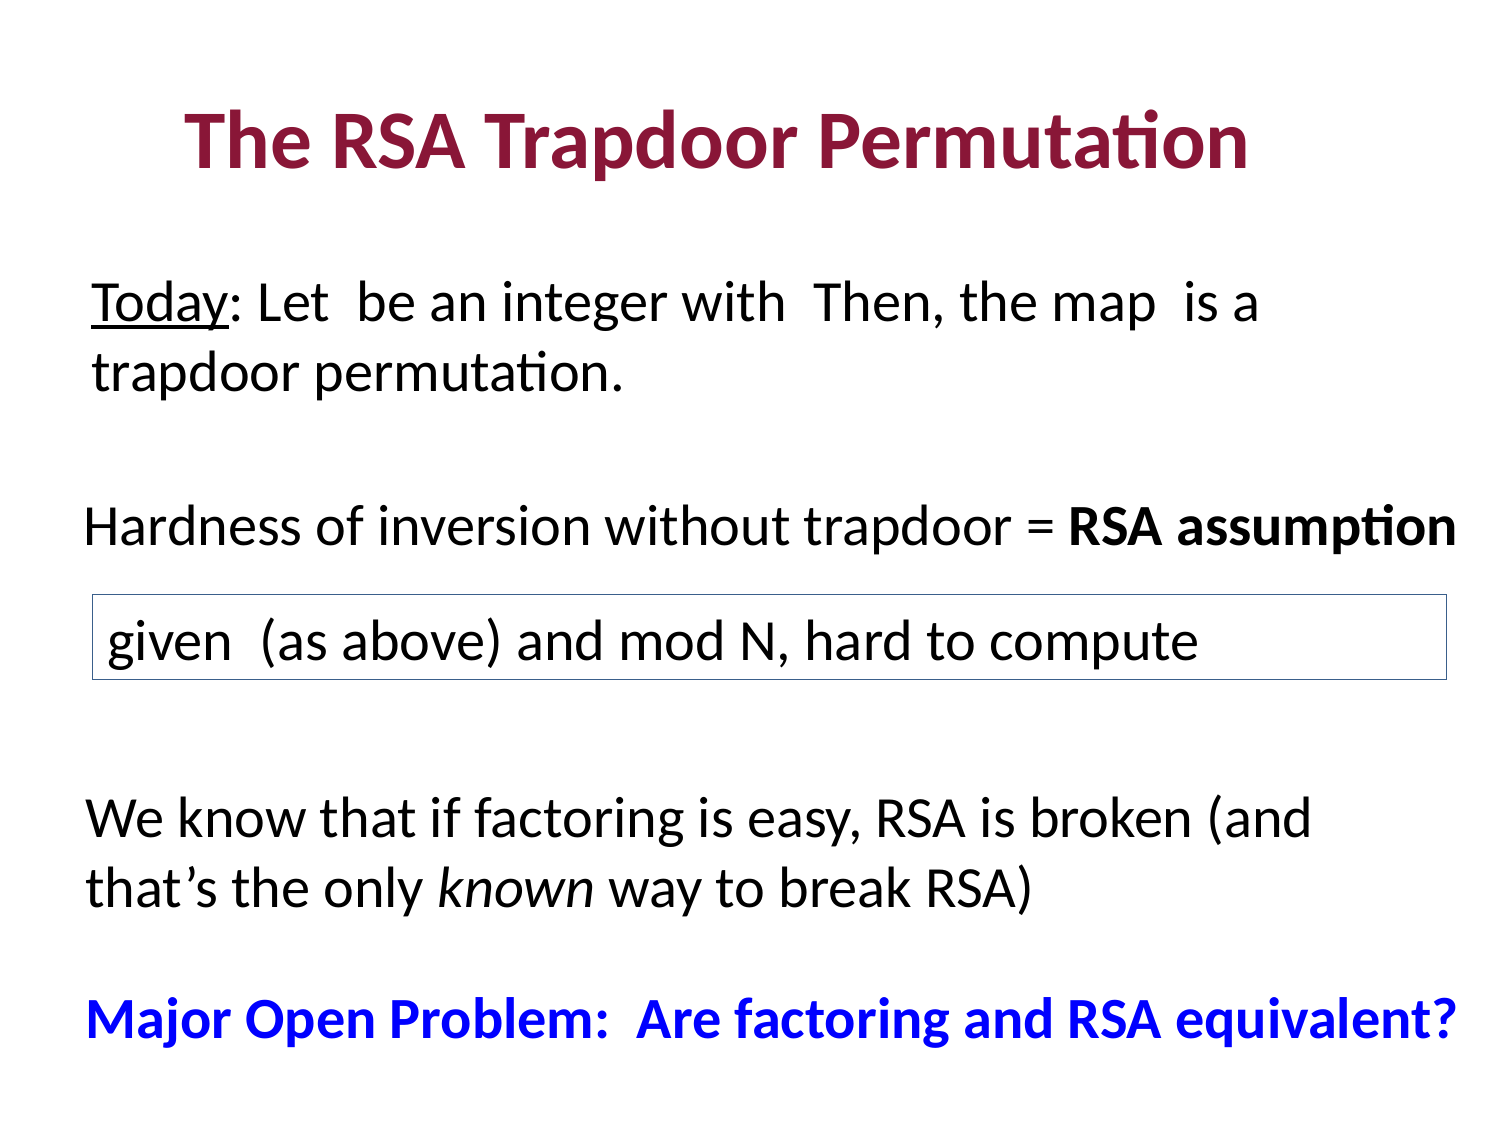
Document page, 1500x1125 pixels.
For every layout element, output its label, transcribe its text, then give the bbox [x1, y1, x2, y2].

text_box Hardness of inversion without trapdoor = RSA assumption [68, 479, 1500, 565]
text_box The RSA Trapdoor Permutation [3, 78, 1433, 208]
text_box Major Open Problem: Are factoring and RSA equivalent? [70, 972, 1500, 1058]
text_box We know that if factoring is easy, RSA is broken (and that’s the only known way to break RSA) [70, 771, 1471, 927]
